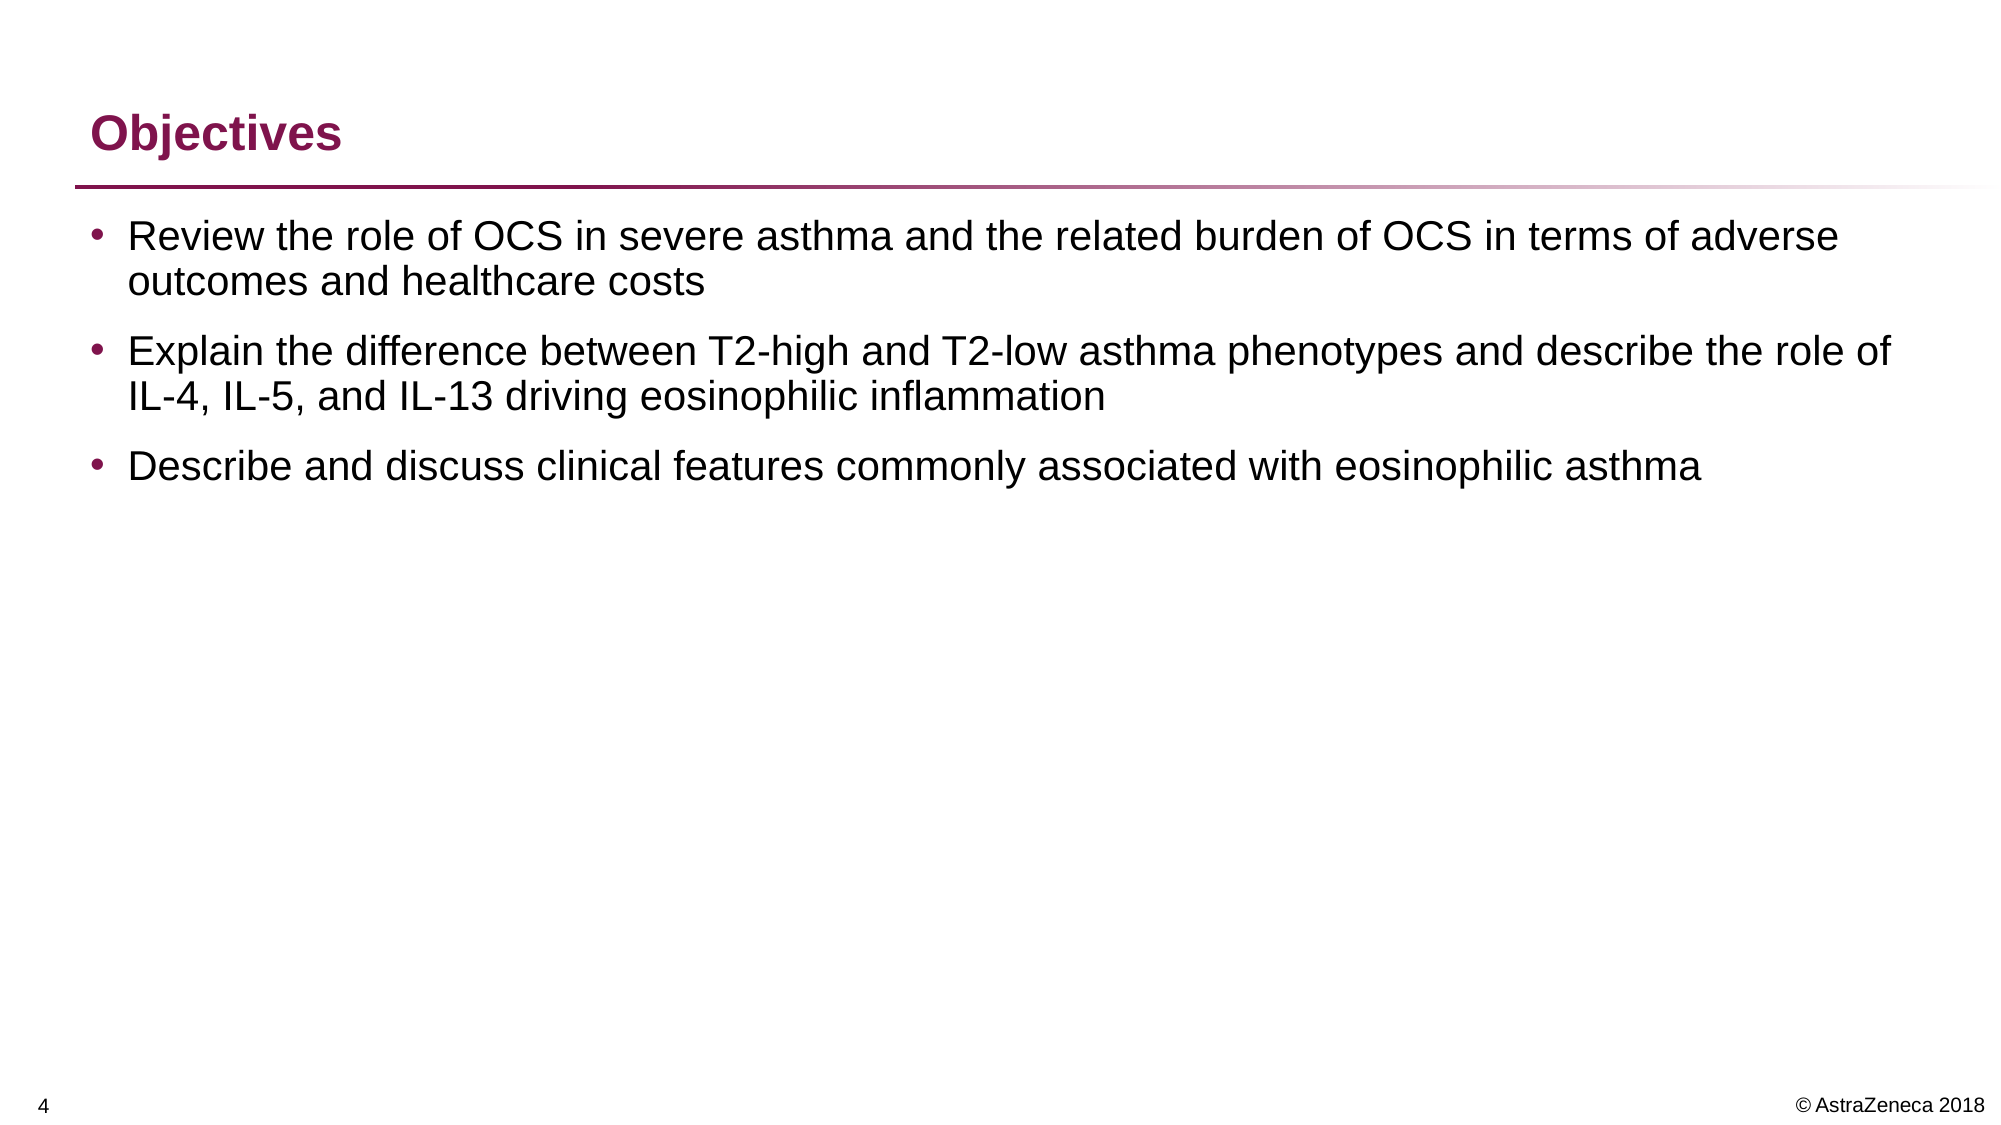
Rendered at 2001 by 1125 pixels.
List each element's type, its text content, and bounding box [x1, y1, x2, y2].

slide_number 3 [0, 1081, 80, 1125]
list Review the role of OCS in severe asthma and the related burden of OCS in terms of adverse outcomes and healthcare costs Explain the difference between T2-high and T2-low asthma phenotypes and describe the role of IL-4, IL-5, and IL-13 driving eosinophilic inflammation Describe and discuss clinical features commonly associated with eosinophilic asthma [75, 206, 1925, 957]
title Objectives [75, 37, 1925, 169]
